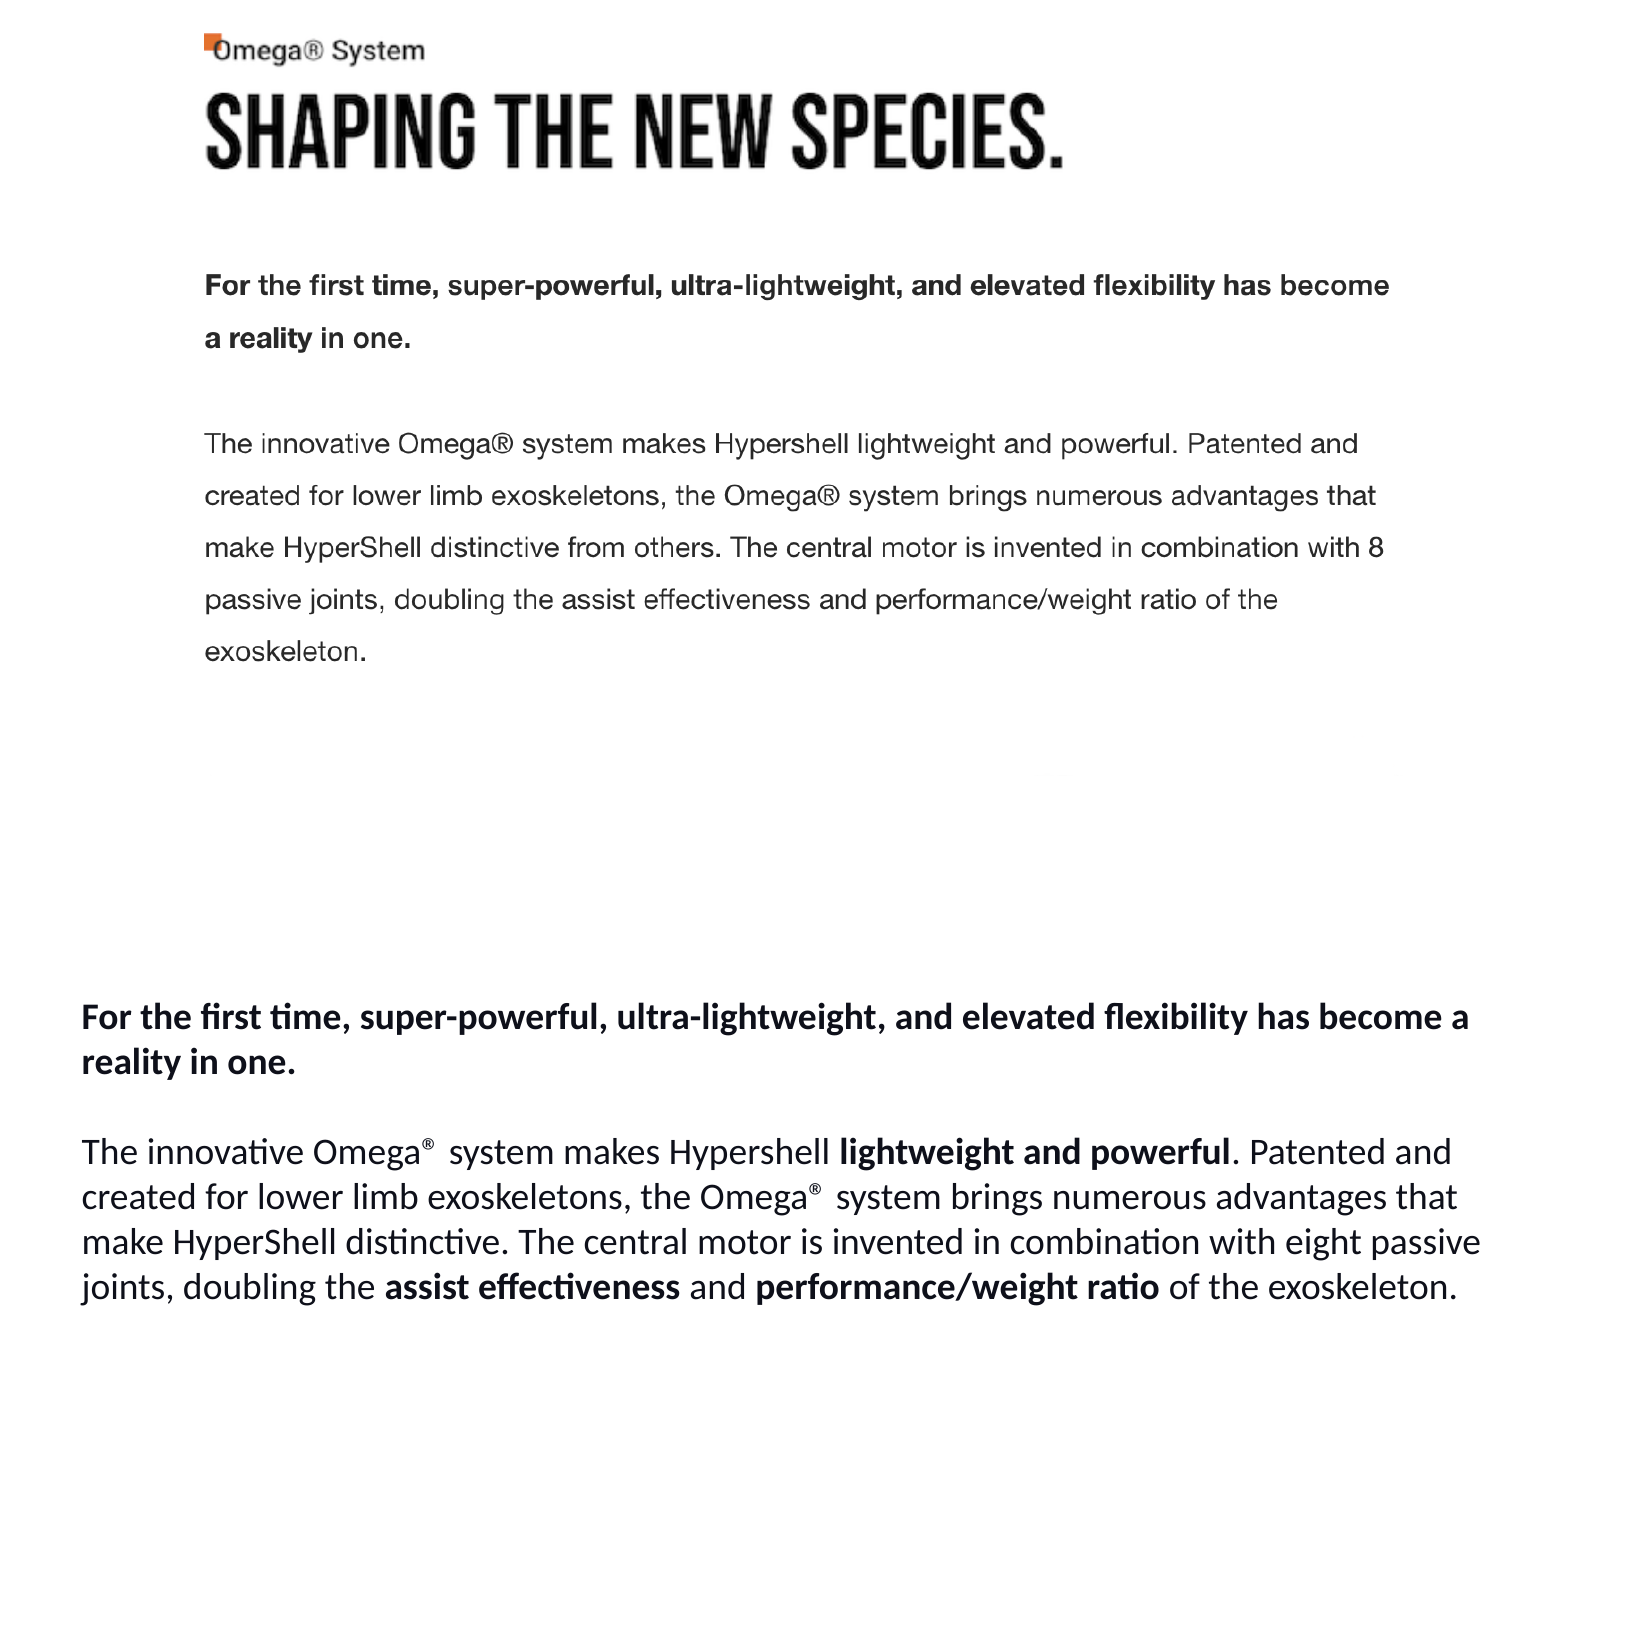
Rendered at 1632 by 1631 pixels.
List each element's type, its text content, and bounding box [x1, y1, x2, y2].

text_box For the first time, super-powerful, ultra-lightweight, and elevated flexibility has become a reality in one. The innovative Omega® system makes Hypershell lightweight and powerful. Patented and created for lower limb exoskeletons, the Omega® system brings numerous advantages that make HyperShell distinctive. The central motor is invented in combination with eight passive joints, doubling the assist effectiveness and performance/weight ratio of the exoskeleton. [66, 984, 1565, 1315]
picture [178, 0, 1454, 777]
